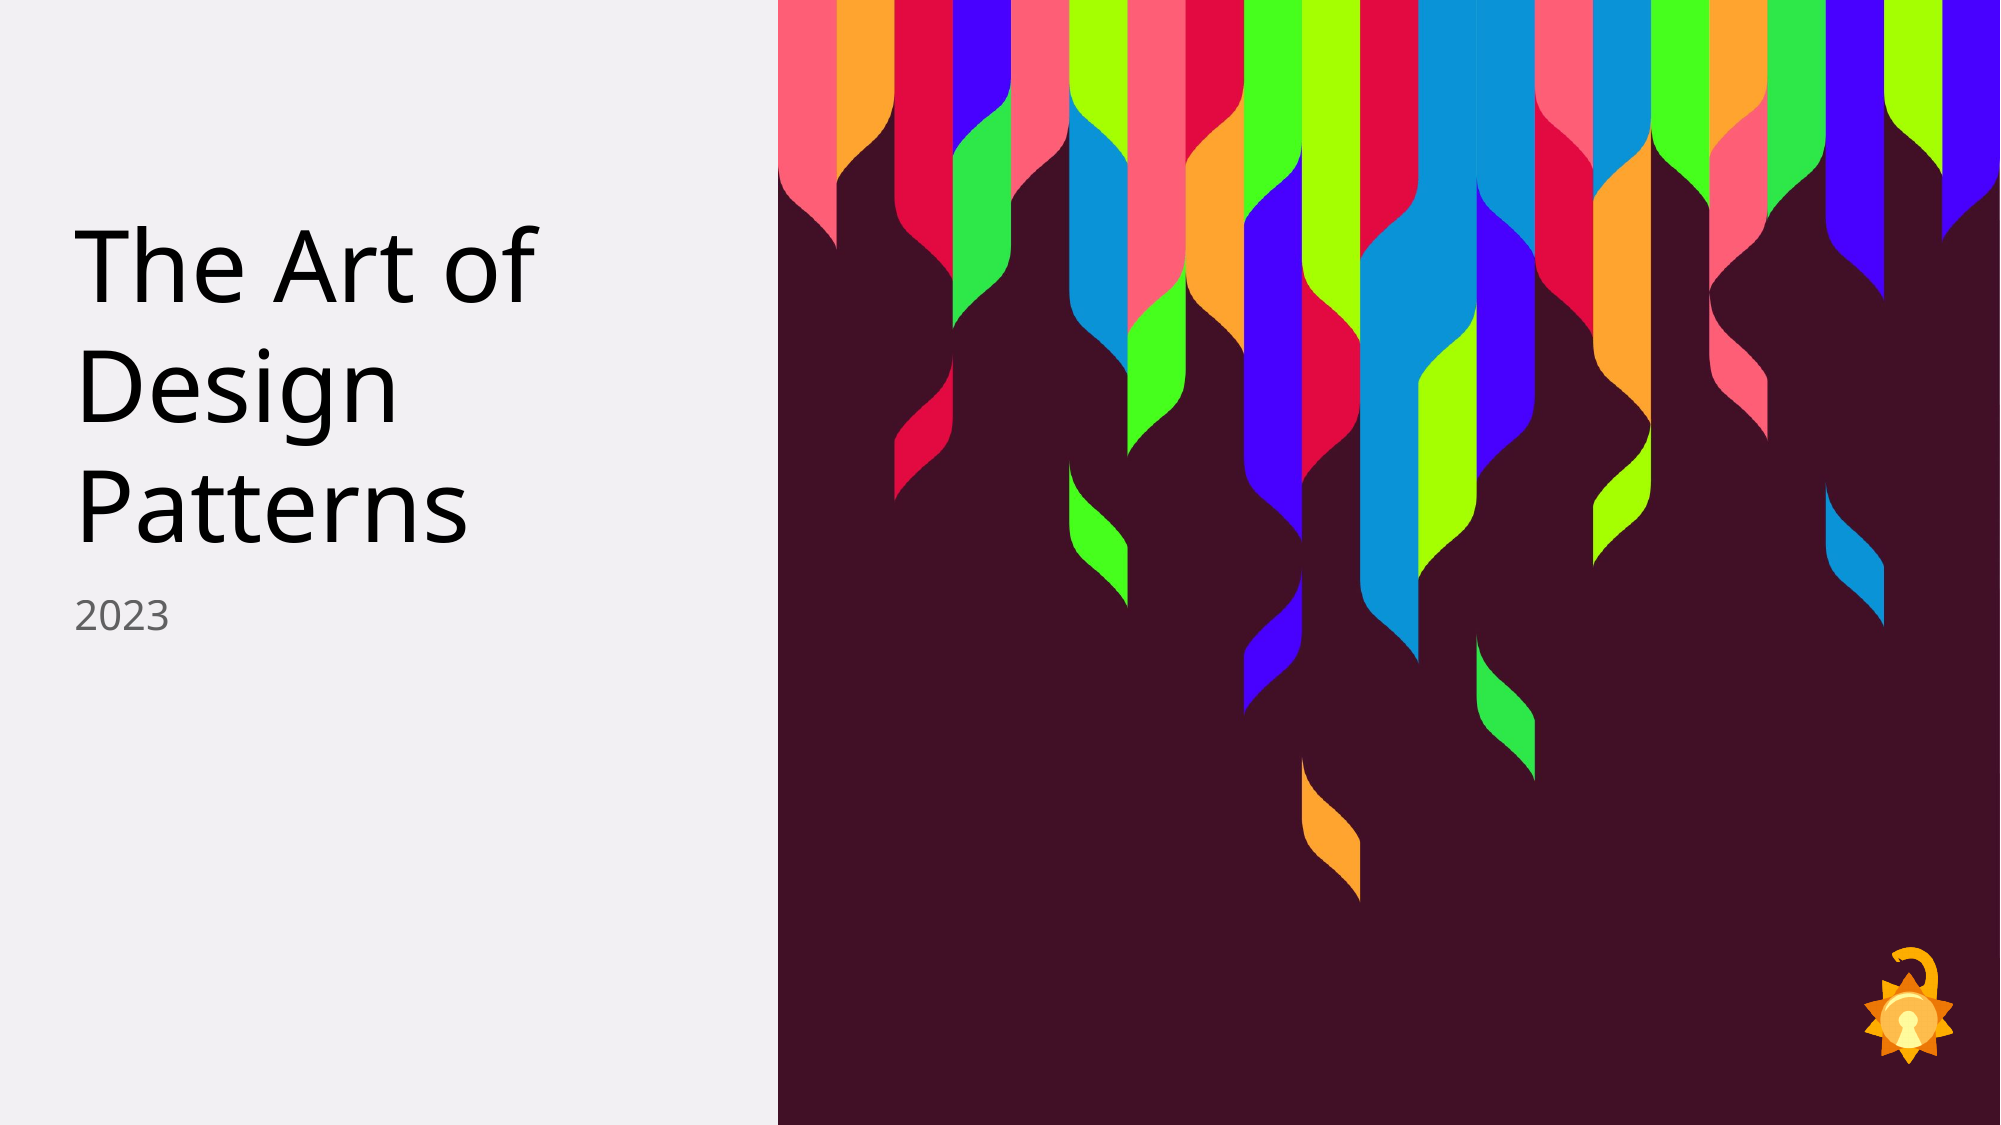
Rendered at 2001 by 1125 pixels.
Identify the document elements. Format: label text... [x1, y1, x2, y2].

picture [778, 0, 2000, 1125]
title The Art of Design Patterns [74, 171, 660, 563]
subtitle 2023 [74, 584, 660, 664]
